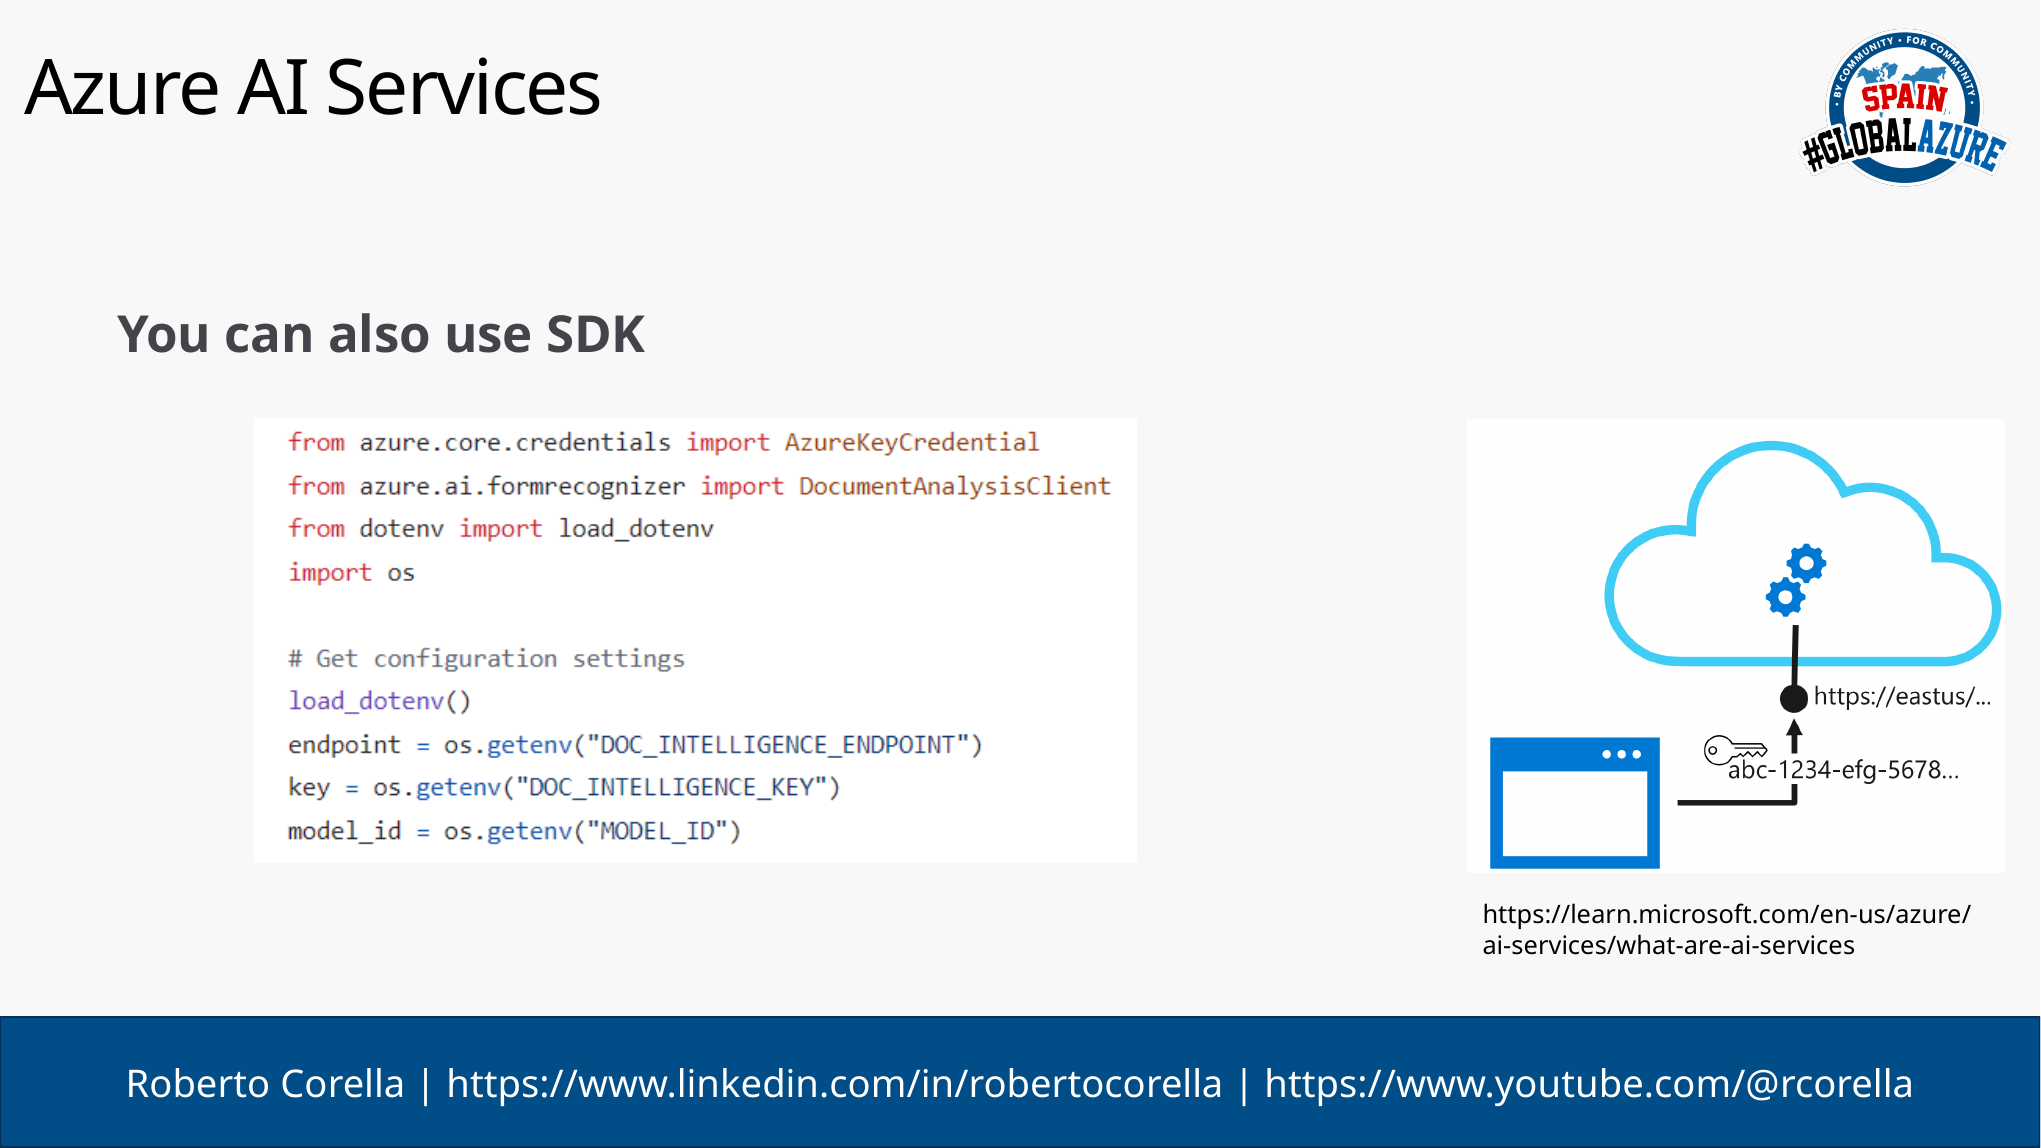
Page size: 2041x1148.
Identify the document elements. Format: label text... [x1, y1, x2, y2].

picture [1467, 418, 2006, 874]
picture [1796, 25, 2013, 192]
text_box https://learn.microsoft.com/en-us/azure/ai-services/what-are-ai-services [1467, 890, 2005, 967]
title Azure AI Services [0, 33, 1530, 147]
picture [254, 418, 1137, 863]
text_box You can also use SDK [101, 161, 1429, 676]
